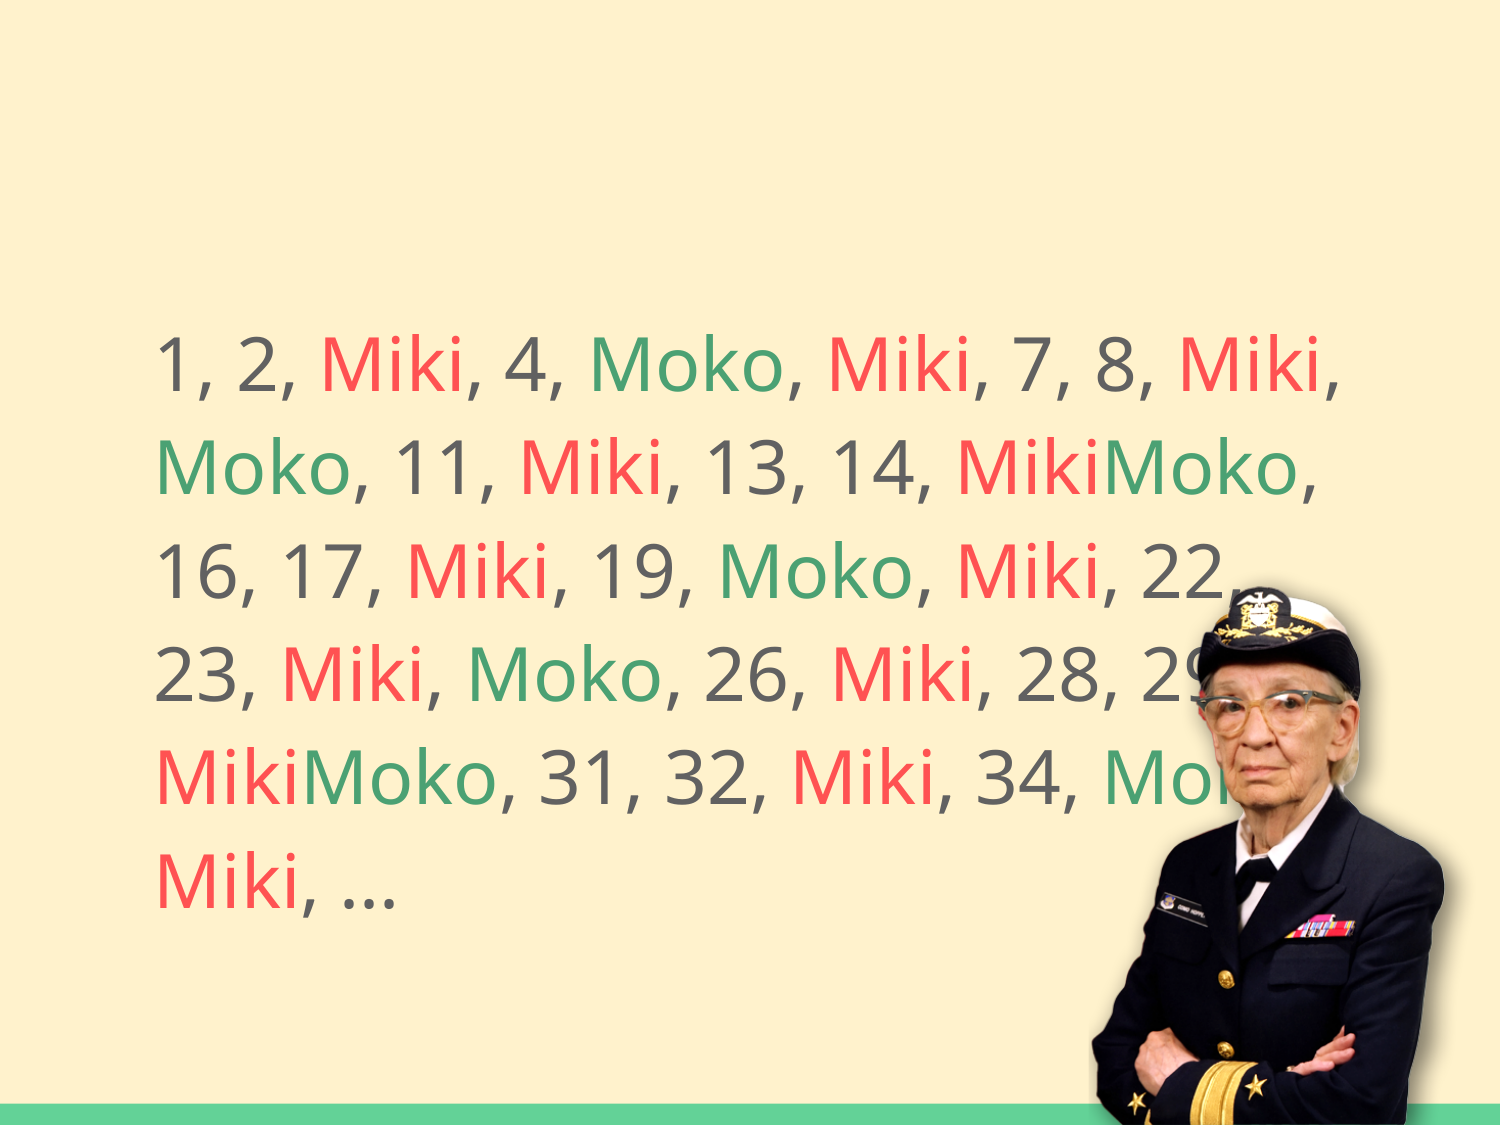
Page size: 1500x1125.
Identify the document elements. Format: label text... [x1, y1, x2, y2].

picture [1088, 522, 1500, 1125]
list 1, 2, Miki, 4, Moko, Miki, 7, 8, Miki, Moko, 11, Miki, 13, 14, MikiMoko, 16, 17, Miki, 19, Moko, Miki, 22, 23, Miki, Moko, 26, Miki, 28, 29, MikiMoko, 31, 32, Miki, 34, Moko, Miki, ... [138, 287, 1362, 838]
